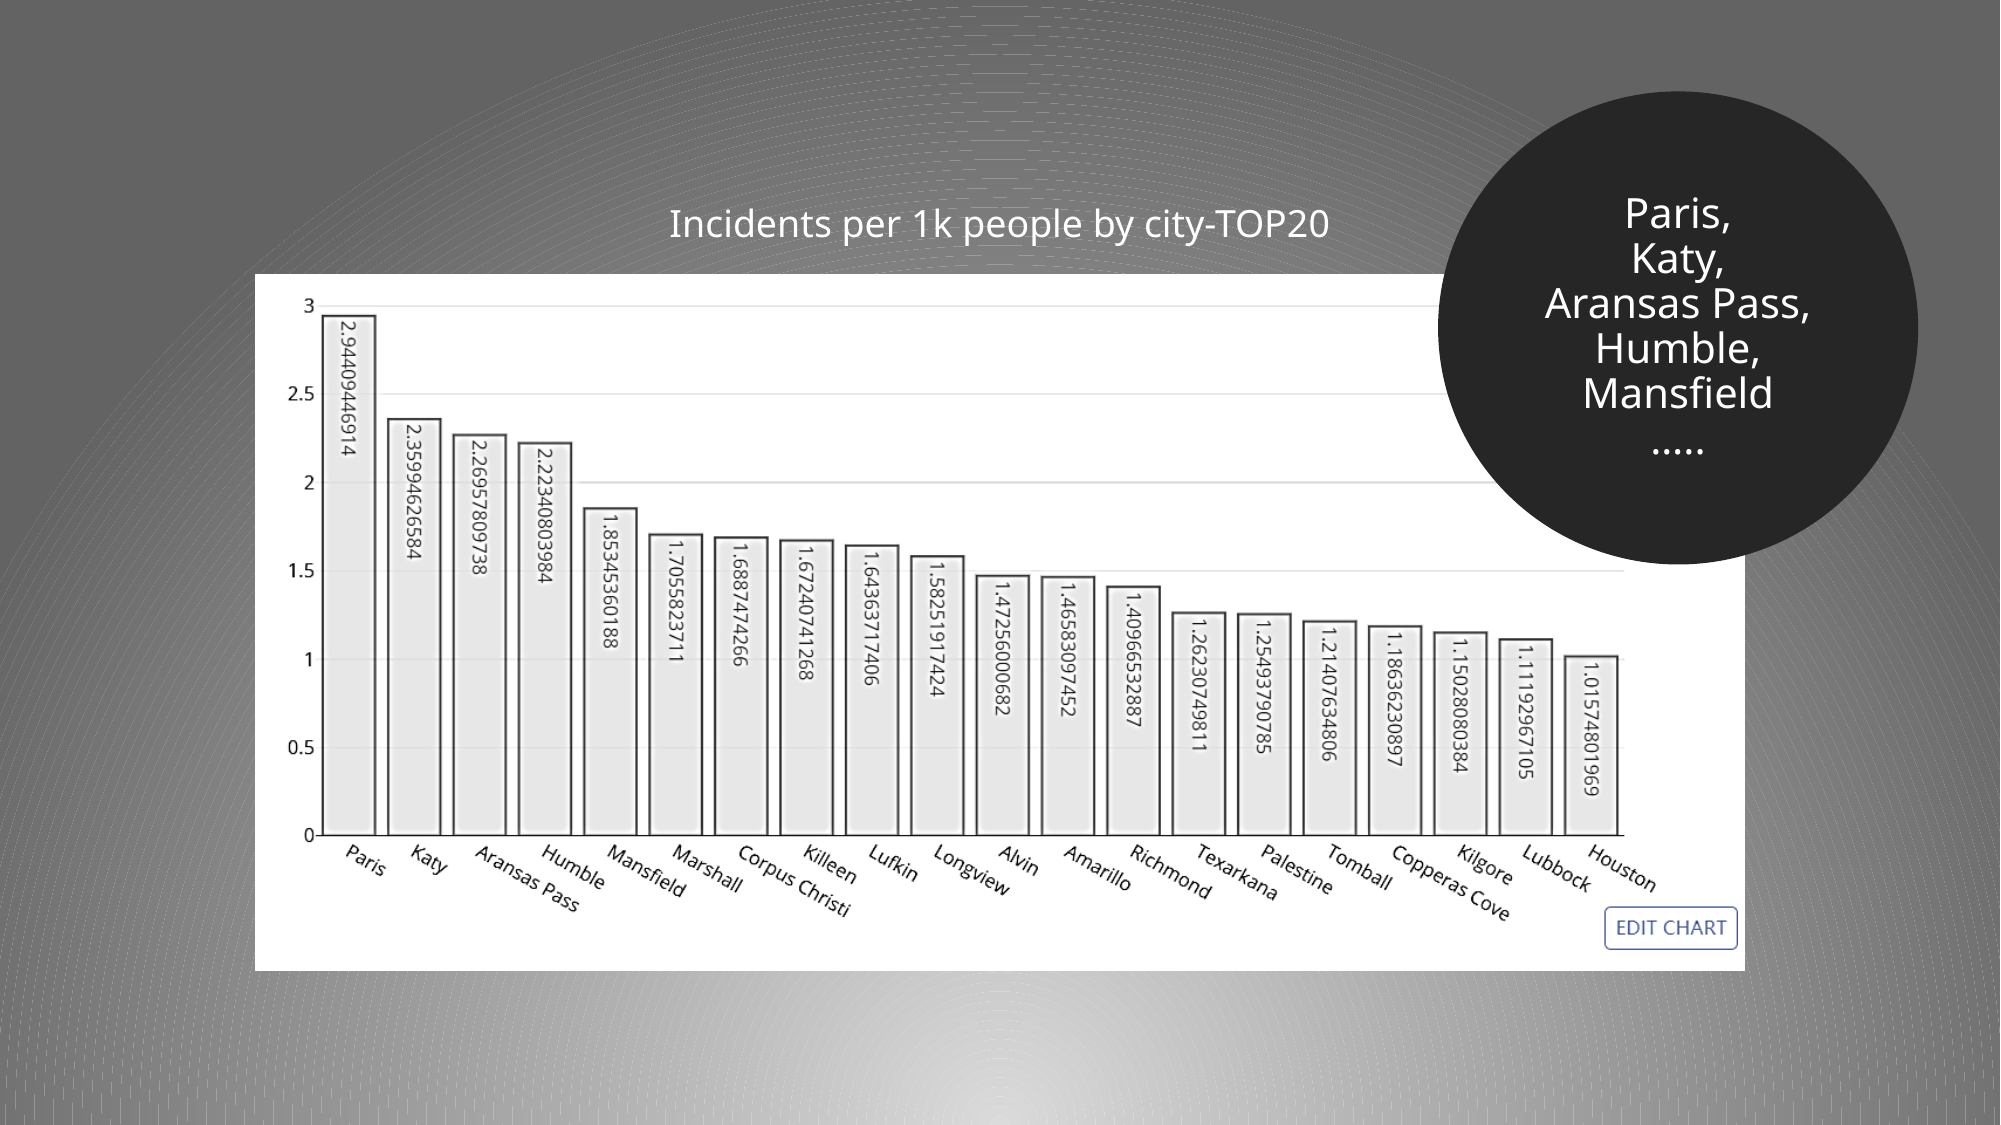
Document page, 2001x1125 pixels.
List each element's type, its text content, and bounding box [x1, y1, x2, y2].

picture [255, 274, 1745, 971]
text_box Paris, Katy, Aransas Pass, Humble, Mansfield ….. [1459, 105, 1904, 541]
text_box Incidents per 1k people by city-TOP20 [654, 192, 1346, 253]
